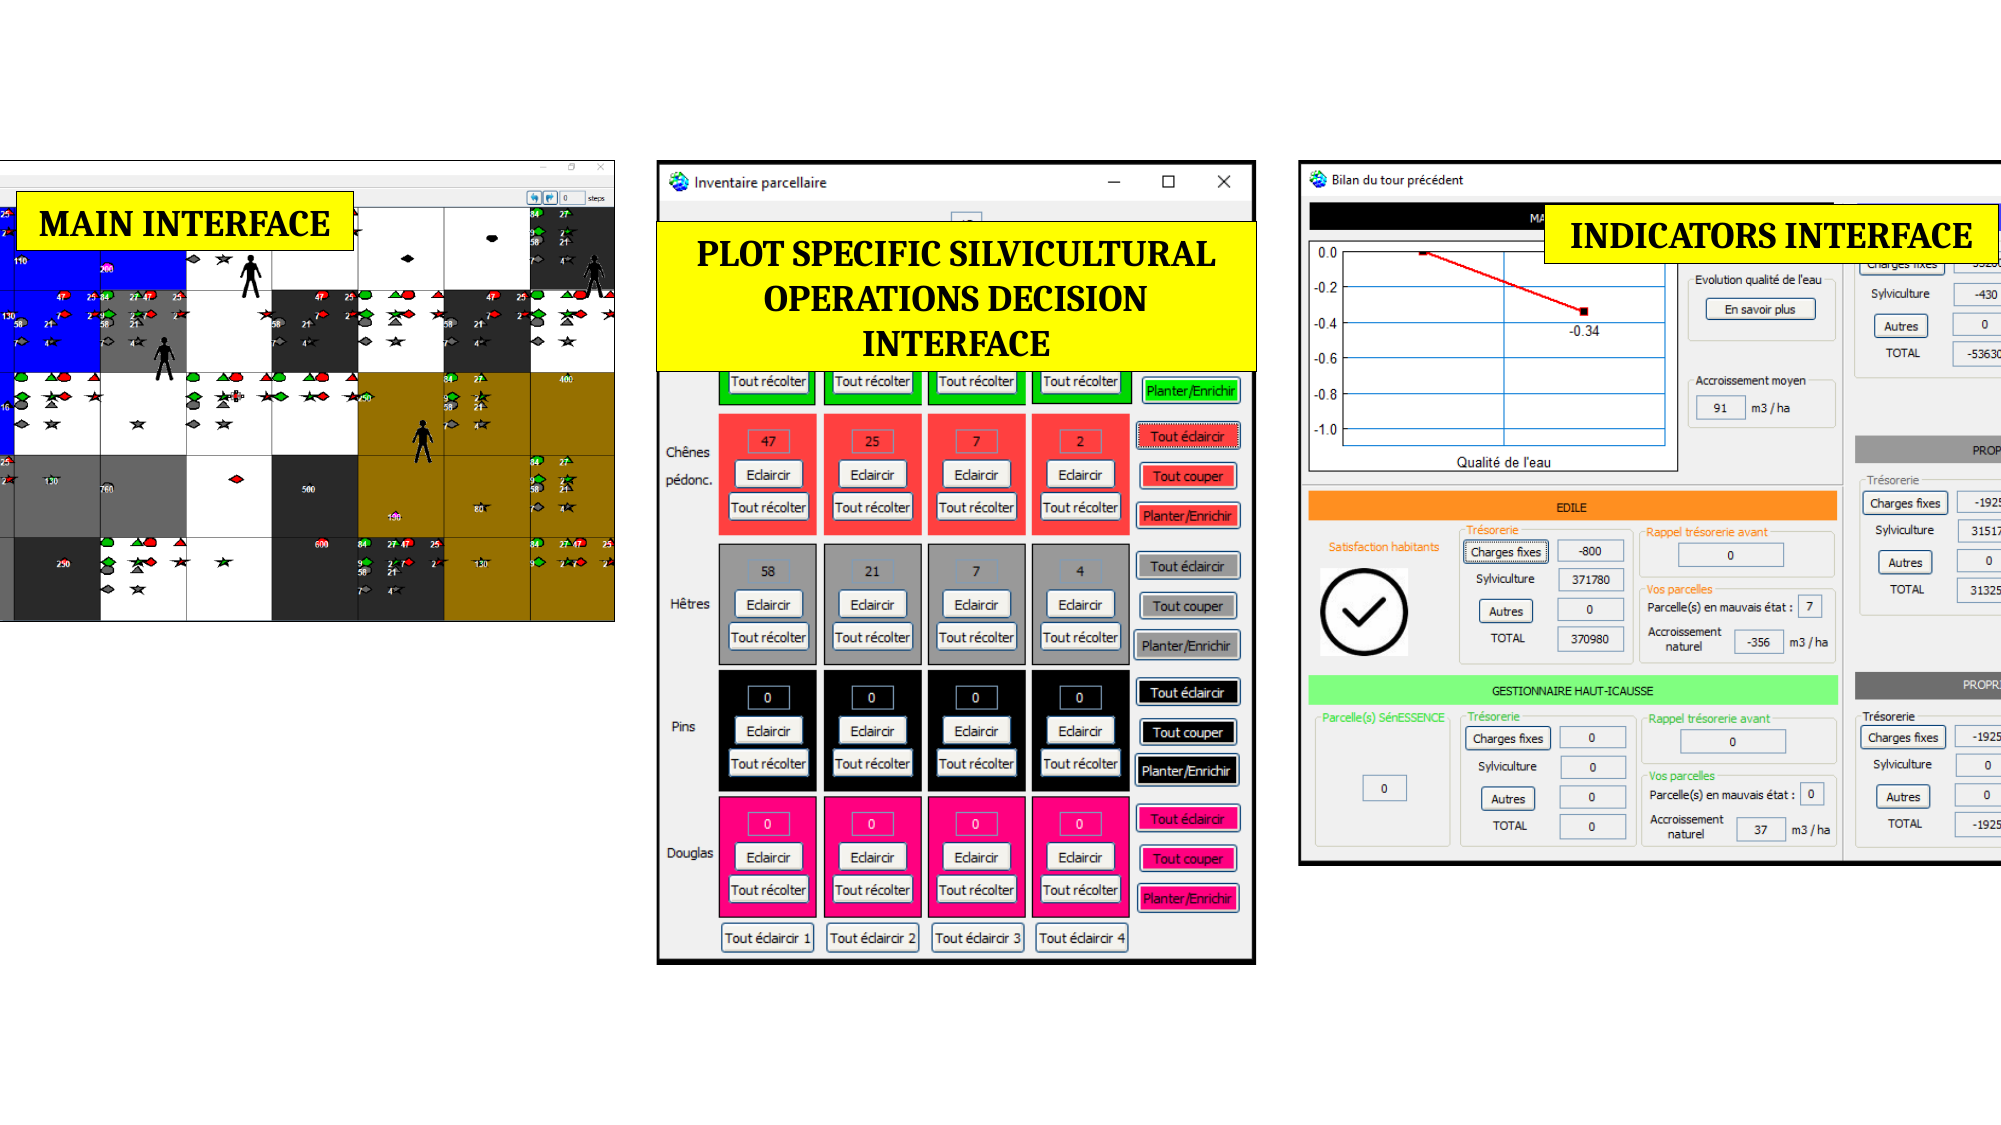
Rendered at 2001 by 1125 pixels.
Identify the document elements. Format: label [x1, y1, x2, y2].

text_box [0, 160, 2000, 965]
